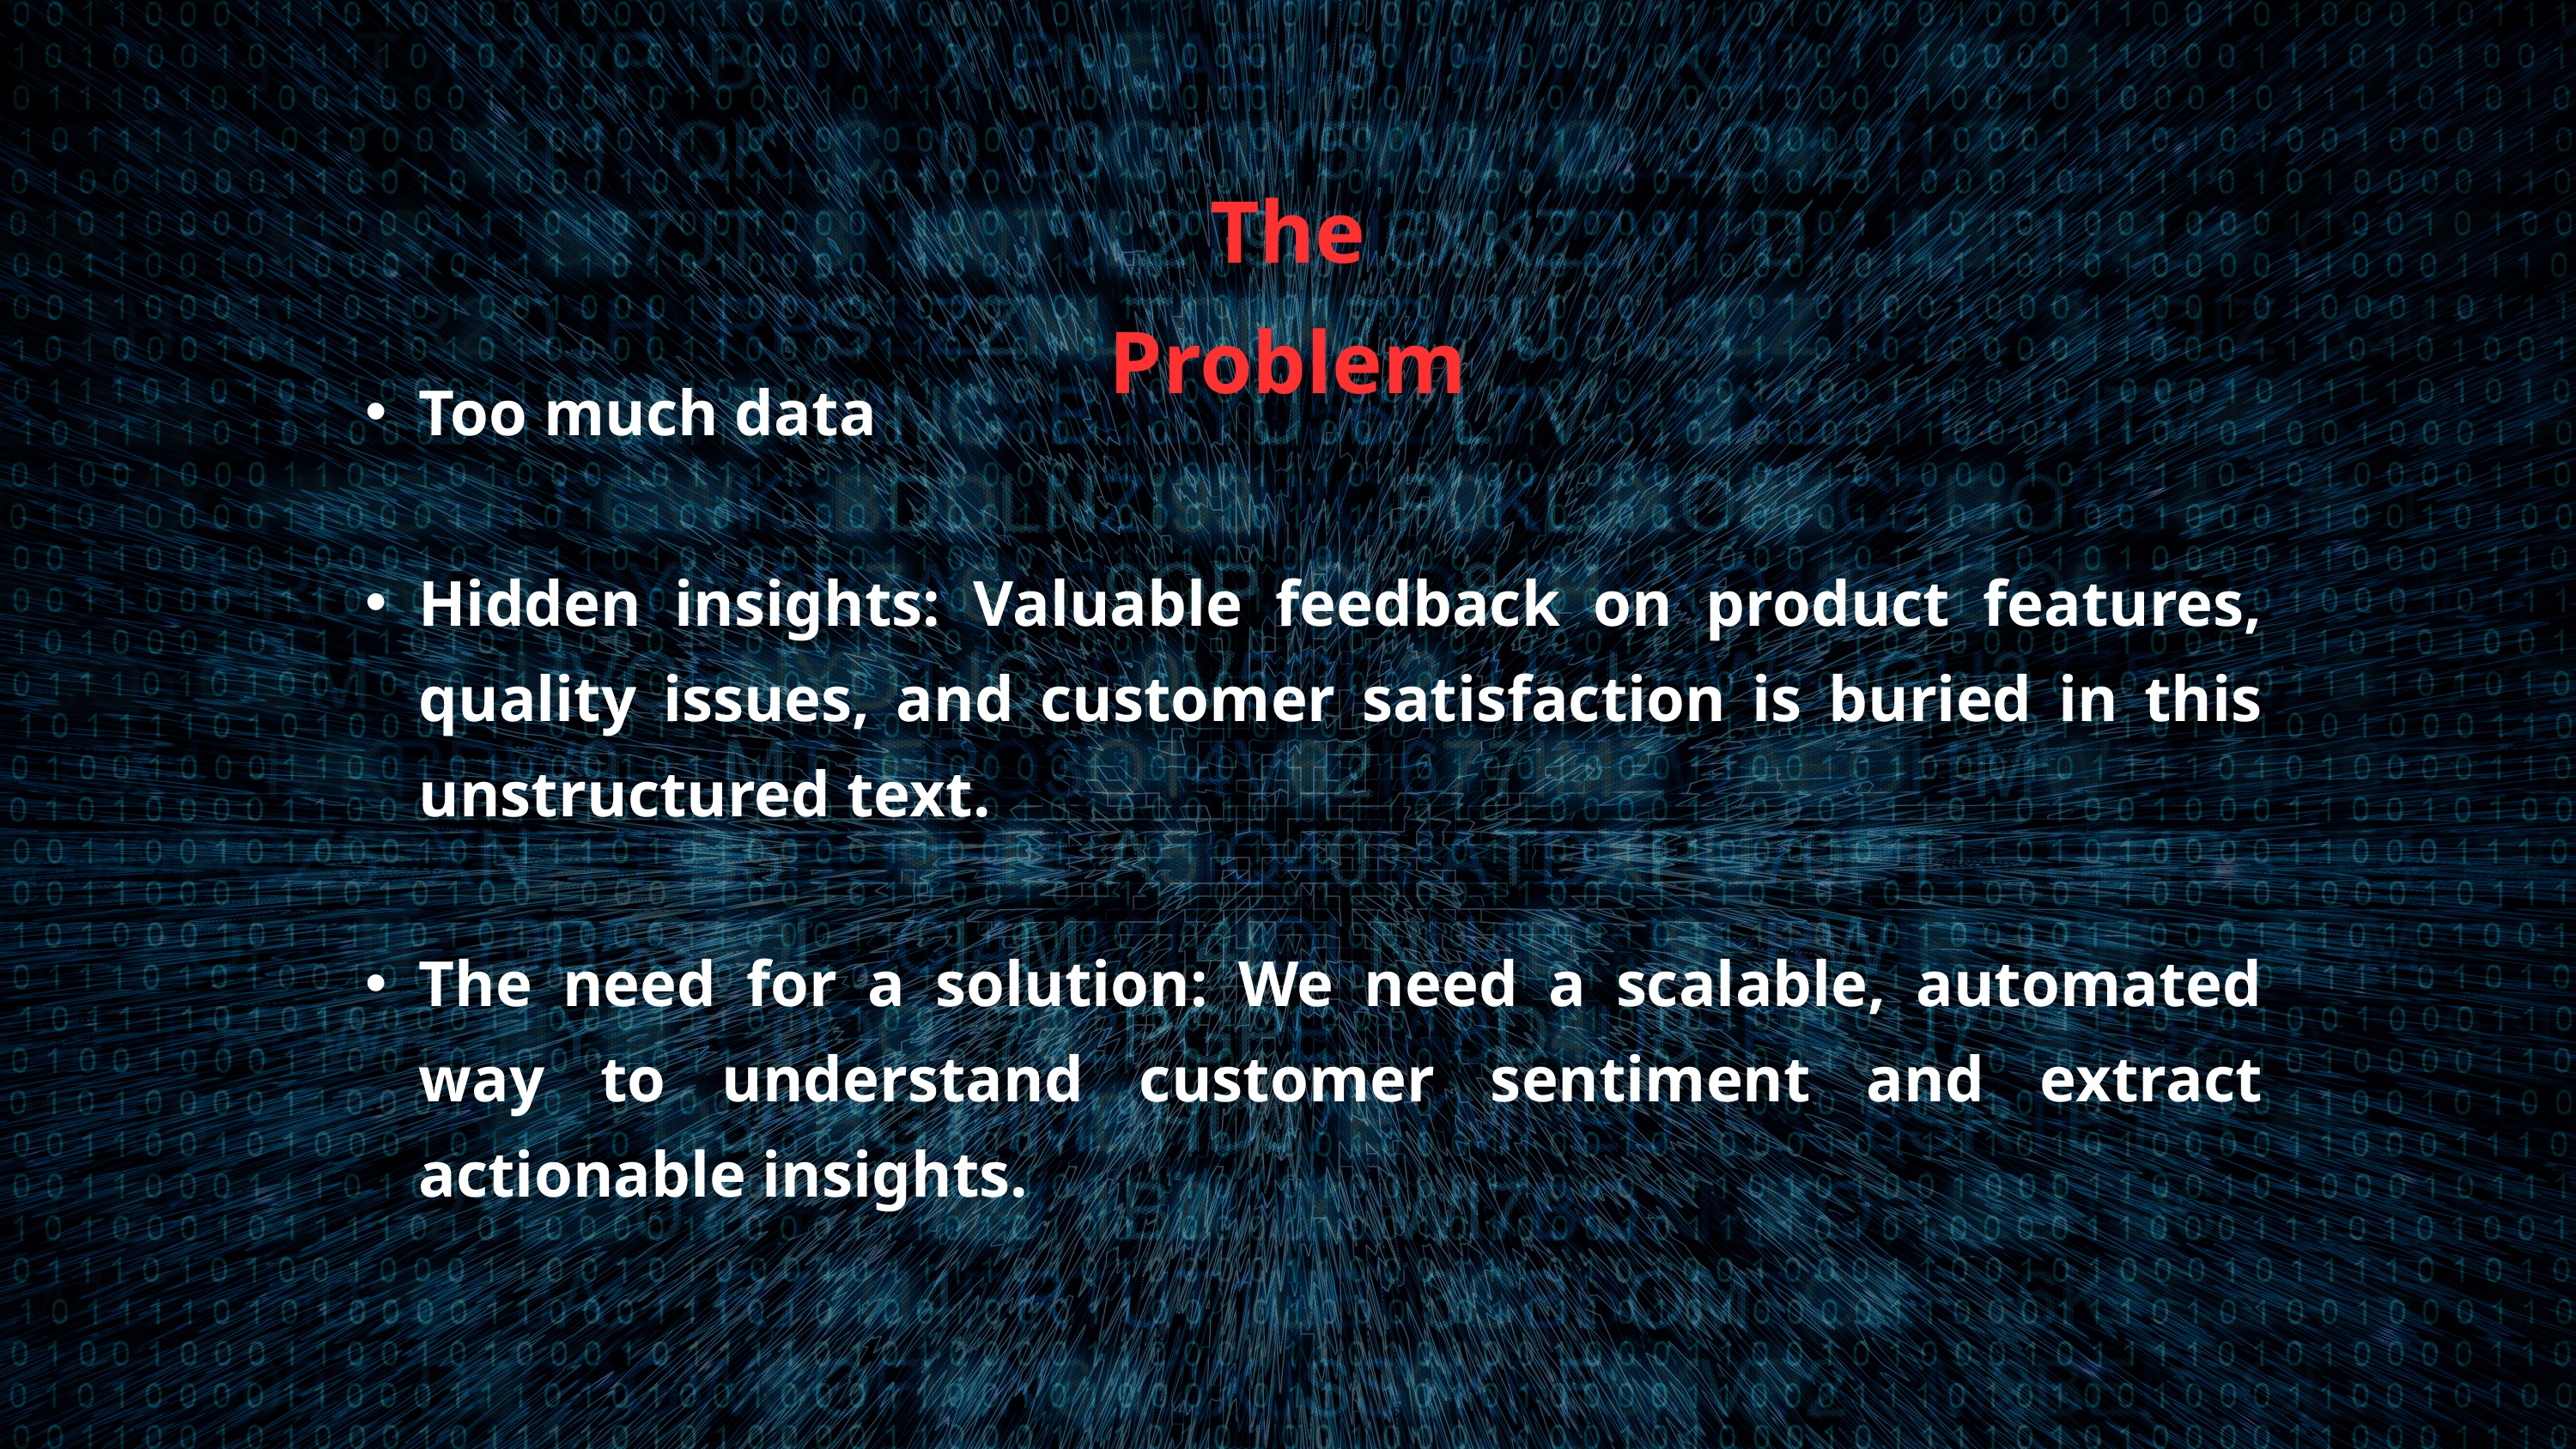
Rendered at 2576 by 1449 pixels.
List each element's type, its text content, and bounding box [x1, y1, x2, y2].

text_box [0, 0, 2576, 1449]
text_box Too much data Hidden insights: Valuable feedback on product features, quality issues, and customer satisfaction is buried in this unstructured text. The need for a solution: We need a scalable, automated way to understand customer sentiment and extract actionable insights. [313, 258, 2263, 1210]
text_box The Problem [1022, 149, 1554, 411]
